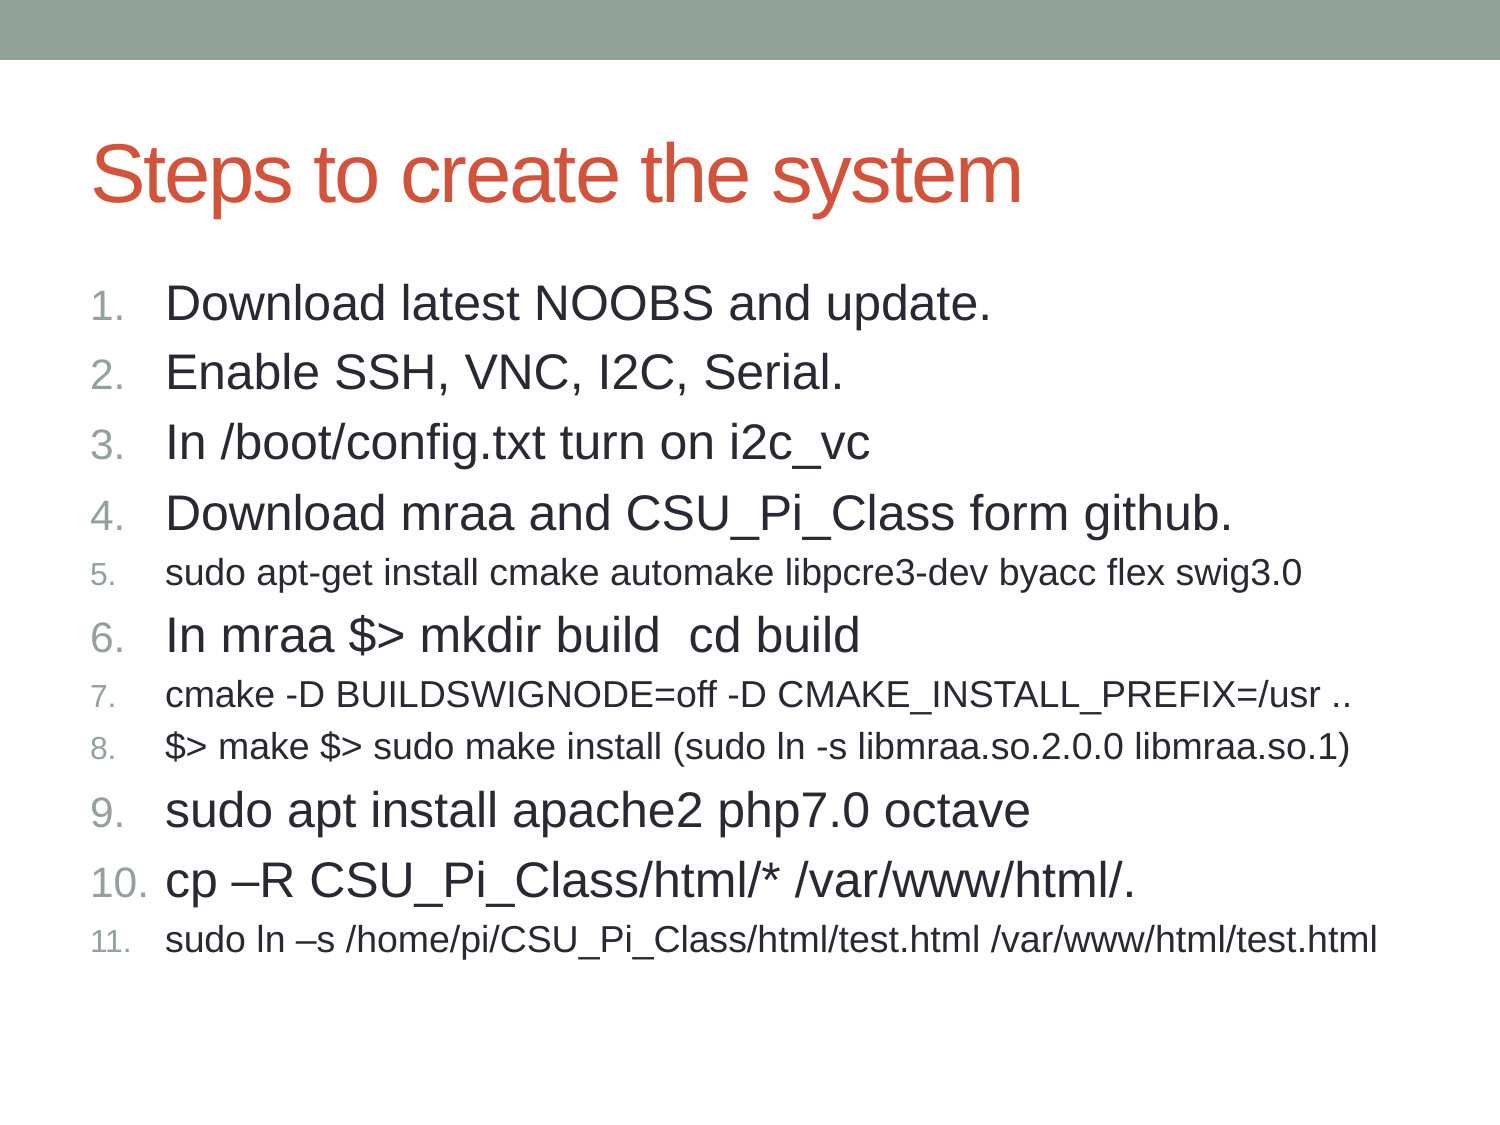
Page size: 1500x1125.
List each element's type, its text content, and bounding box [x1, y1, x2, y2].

list Download latest NOOBS and update. Enable SSH, VNC, I2C, Serial. In /boot/config.txt turn on i2c_vc Download mraa and CSU_Pi_Class form github. sudo apt-get install cmake automake libpcre3-dev byacc flex swig3.0 In mraa $> mkdir build cd build cmake -D BUILDSWIGNODE=off -D CMAKE_INSTALL_PREFIX=/usr .. $> make $> sudo make install (sudo ln -s libmraa.so.2.0.0 libmraa.so.1) sudo apt install apache2 php7.0 octave cp –R CSU_Pi_Class/html/* /var/www/html/. sudo ln –s /home/pi/CSU_Pi_Class/html/test.html /var/www/html/test.html [75, 262, 1425, 1063]
title Steps to create the system [75, 87, 1425, 250]
